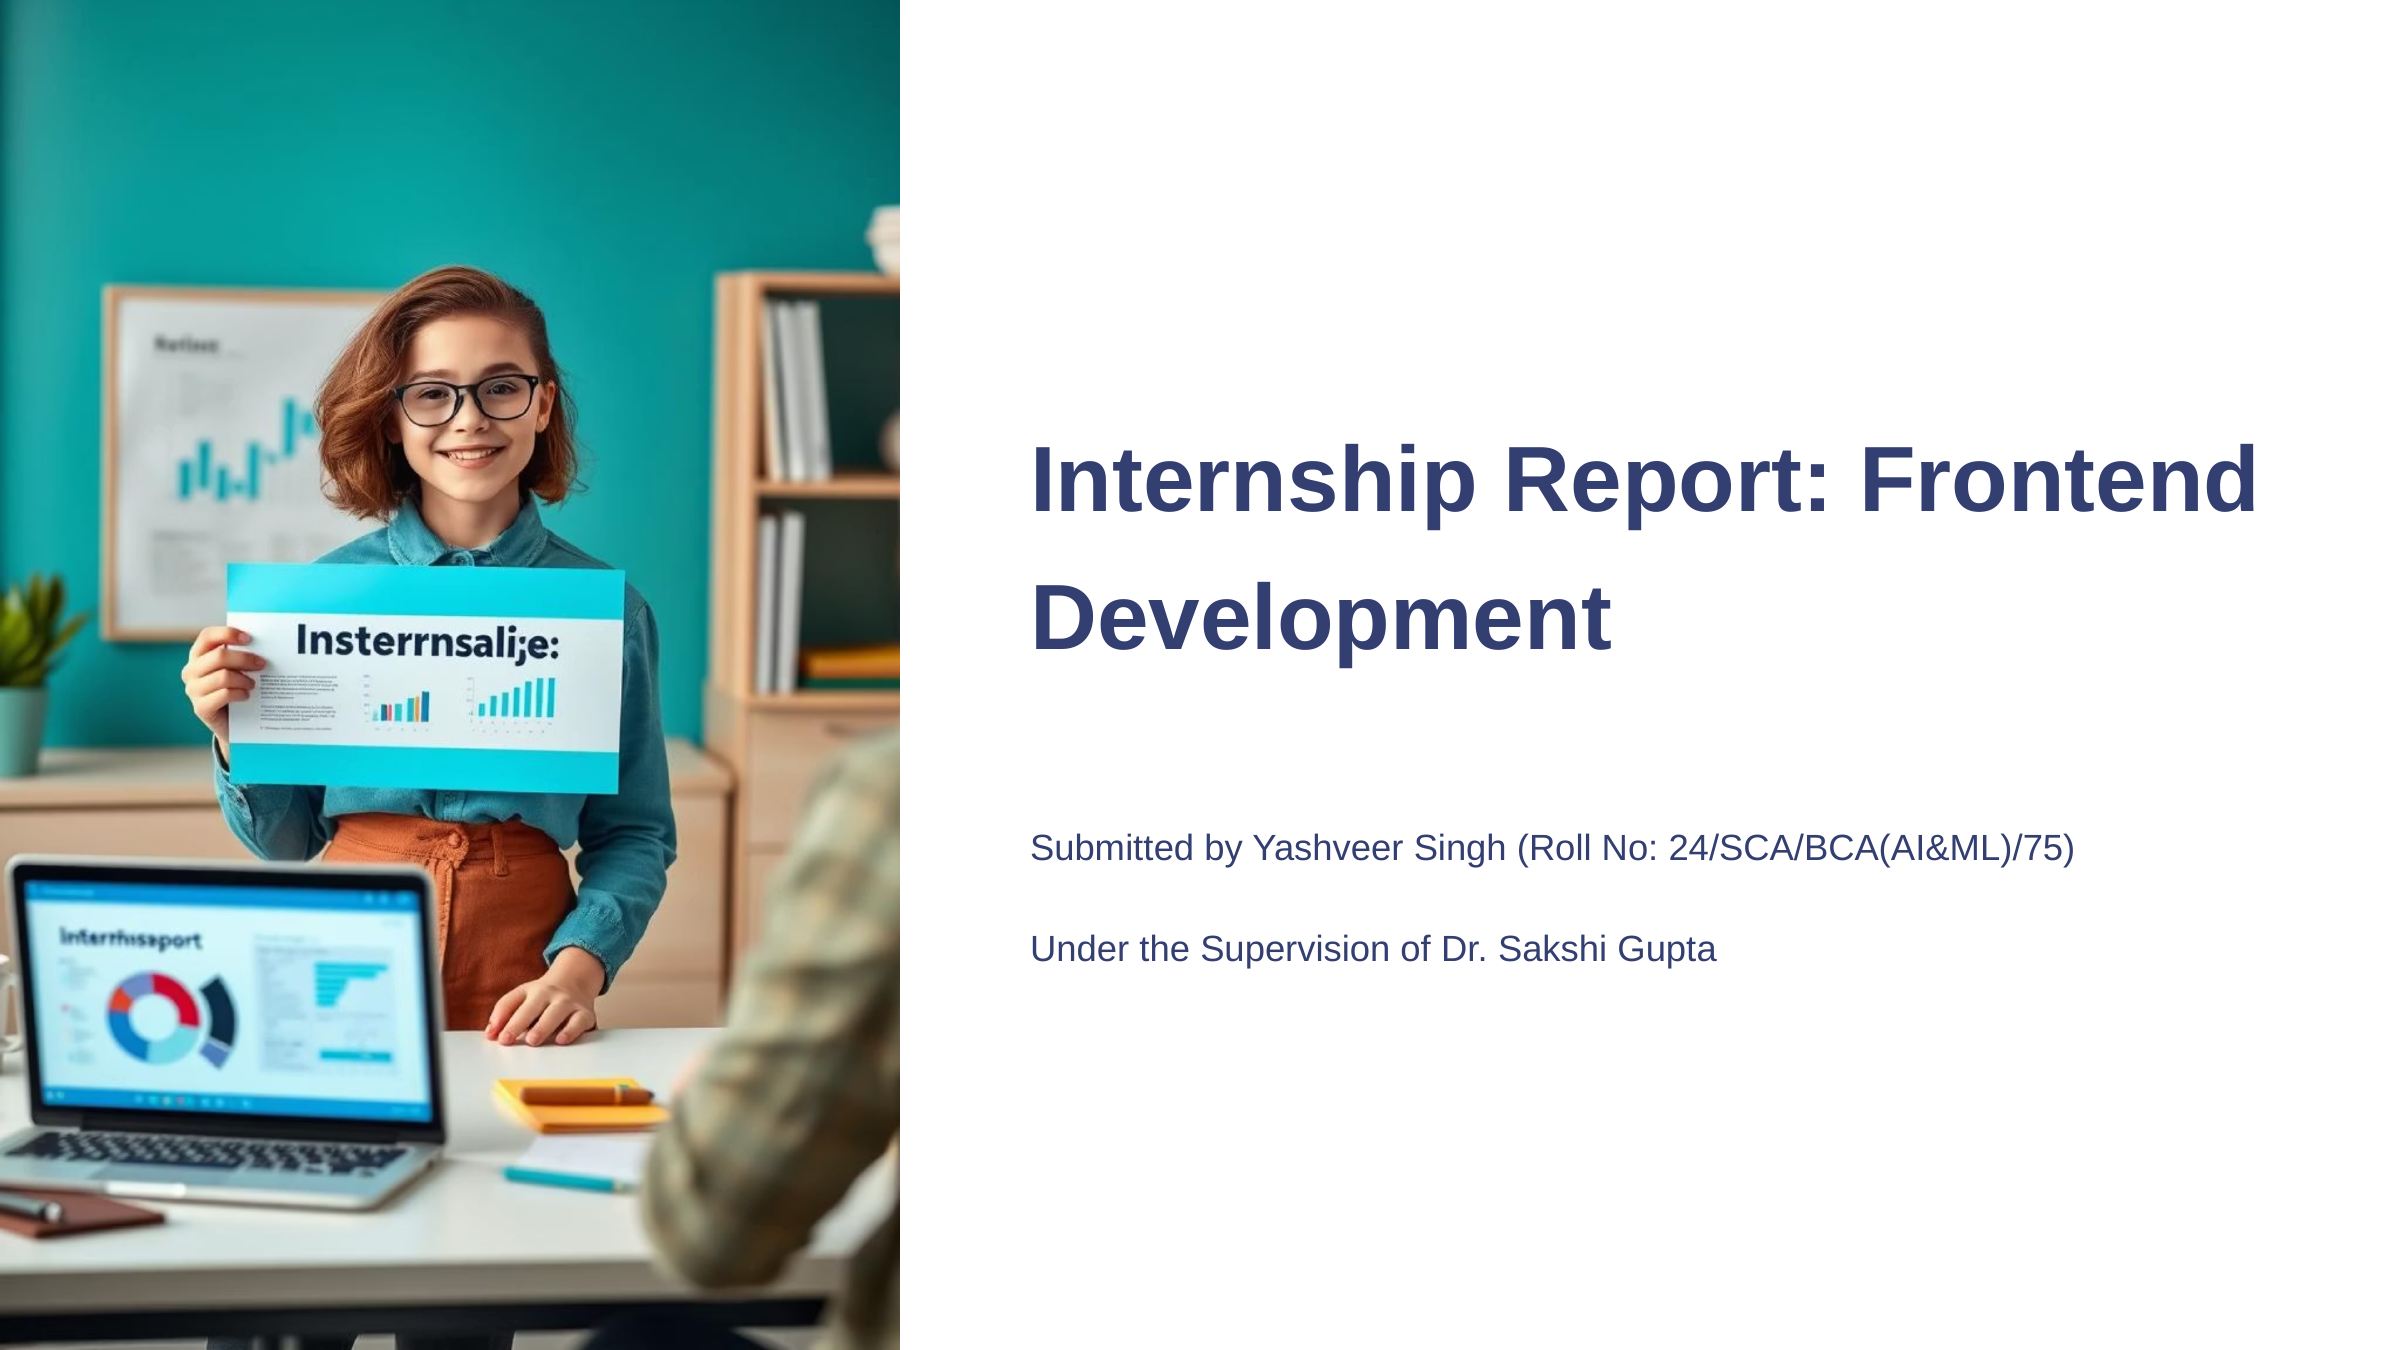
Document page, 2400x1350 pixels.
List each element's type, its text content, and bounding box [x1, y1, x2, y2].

picture [0, 0, 901, 1350]
text_box Submitted by Yashveer Singh (Roll No: 24/SCA/BCA(AI&ML)/75) [1030, 796, 2270, 857]
text_box Internship Report: Frontend Development [1030, 392, 2270, 741]
text_box Under the Supervision of Dr. Sakshi Gupta [1030, 898, 2270, 958]
